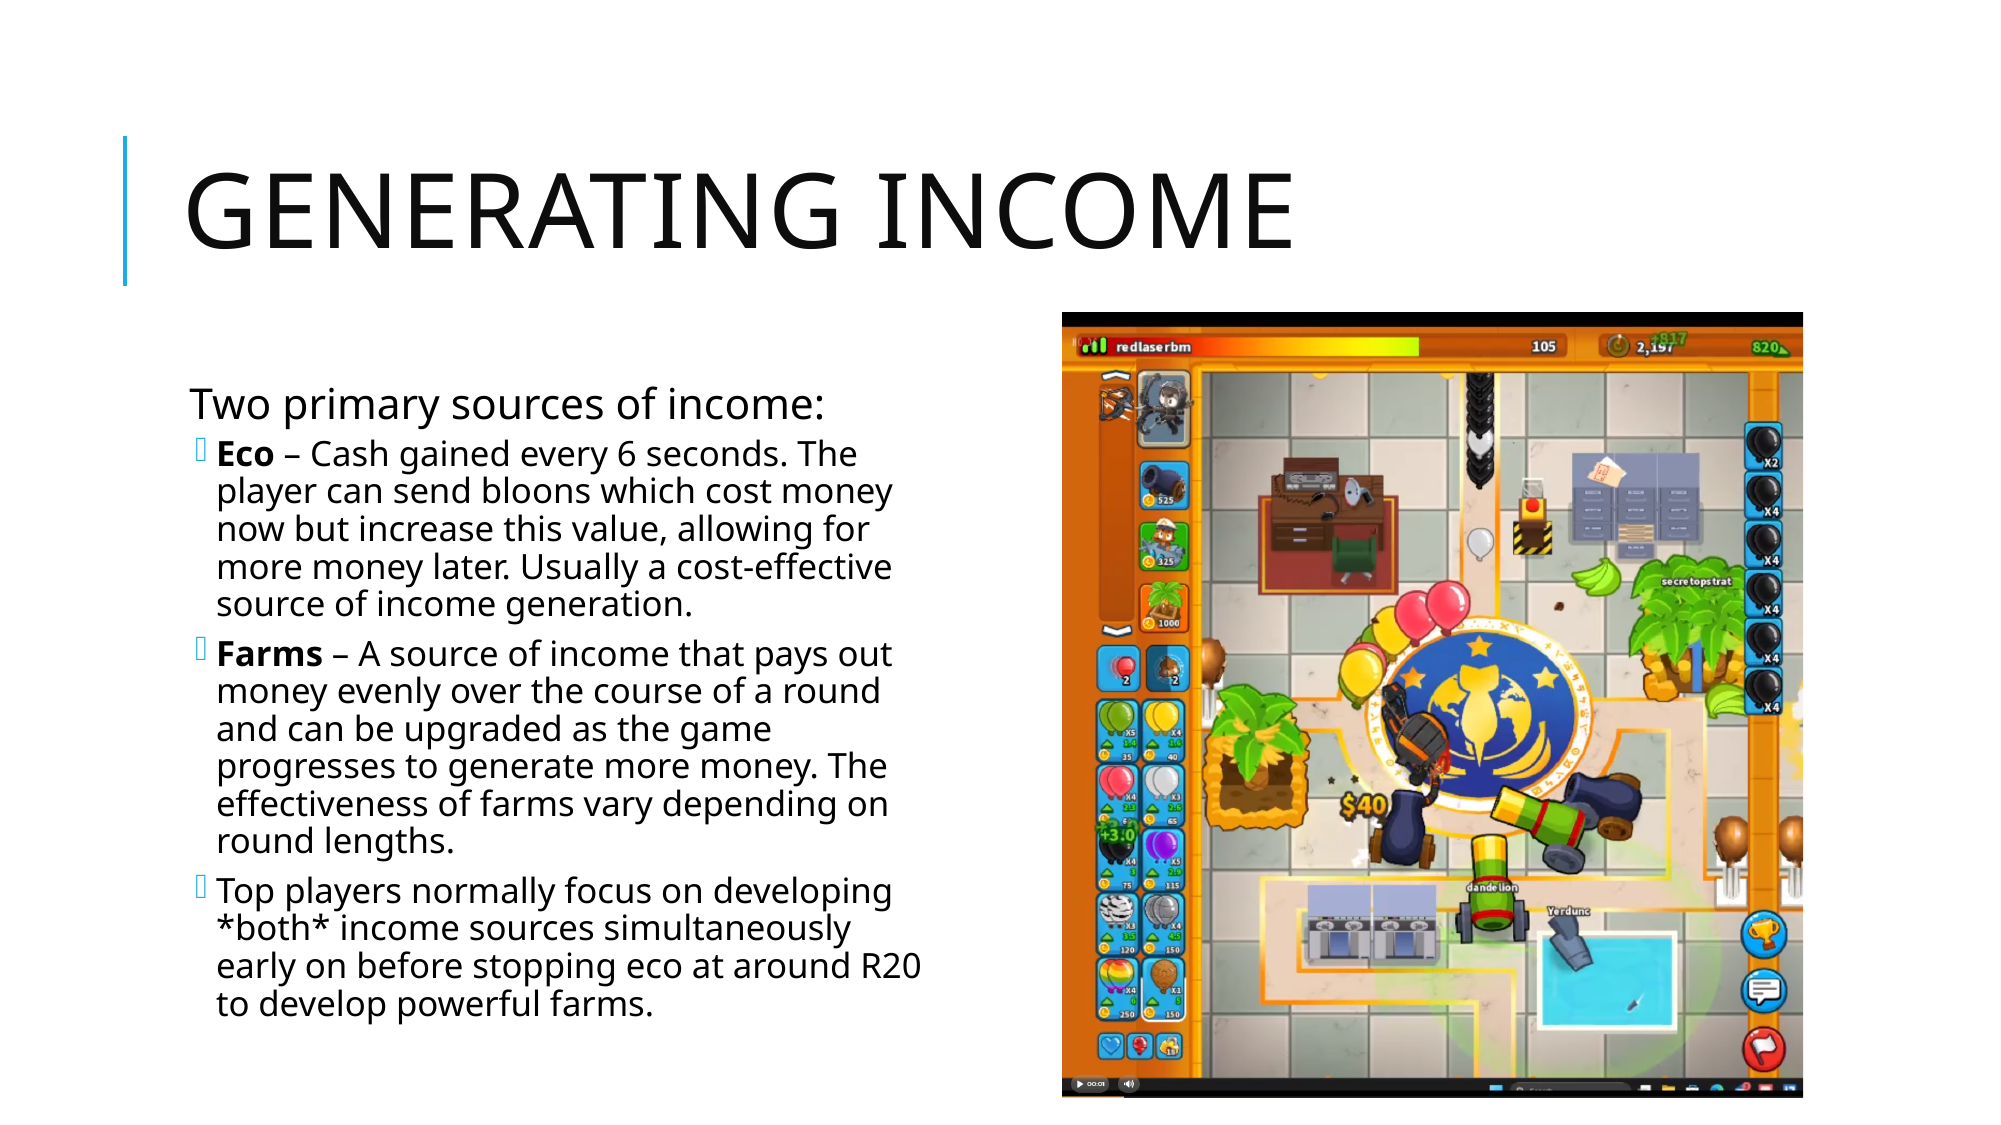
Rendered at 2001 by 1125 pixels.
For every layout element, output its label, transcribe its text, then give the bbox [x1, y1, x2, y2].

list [1061, 312, 1804, 1099]
title Generating Income [168, 96, 1763, 342]
list Two primary sources of income: Eco – Cash gained every 6 seconds. The player can send bloons which cost money now but increase this value, allowing for more money later. Usually a cost-effective source of income generation. Farms – A source of income that pays out money evenly over the course of a round and can be upgraded as the game progresses to generate more money. The effectiveness of farms vary depending on round lengths. Top players normally focus on developing *both* income sources simultaneously early on before stopping eco at around R20 to develop powerful farms. [168, 375, 948, 1035]
